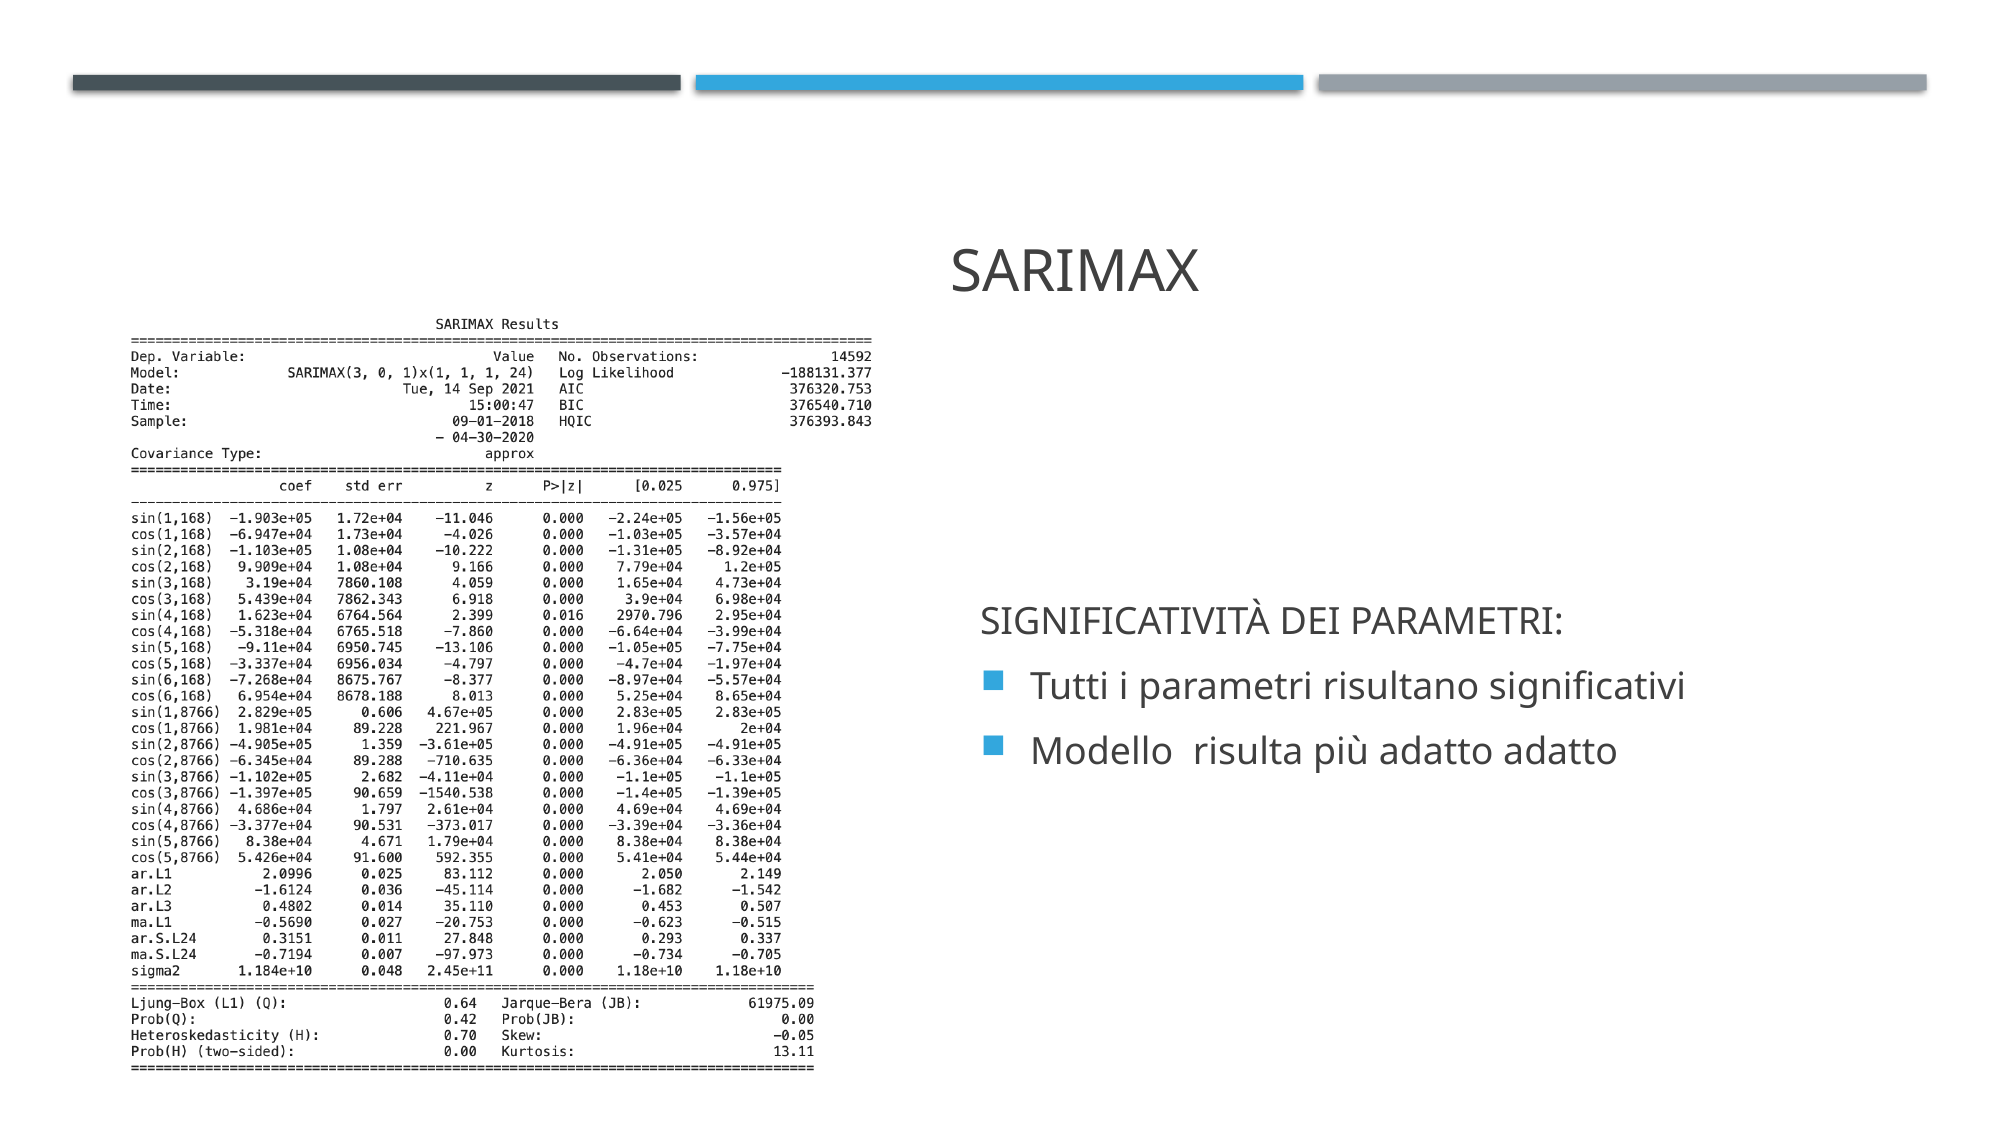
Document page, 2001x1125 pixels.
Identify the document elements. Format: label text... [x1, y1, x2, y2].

title SARIMAX [95, 115, 1905, 311]
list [121, 309, 883, 1083]
